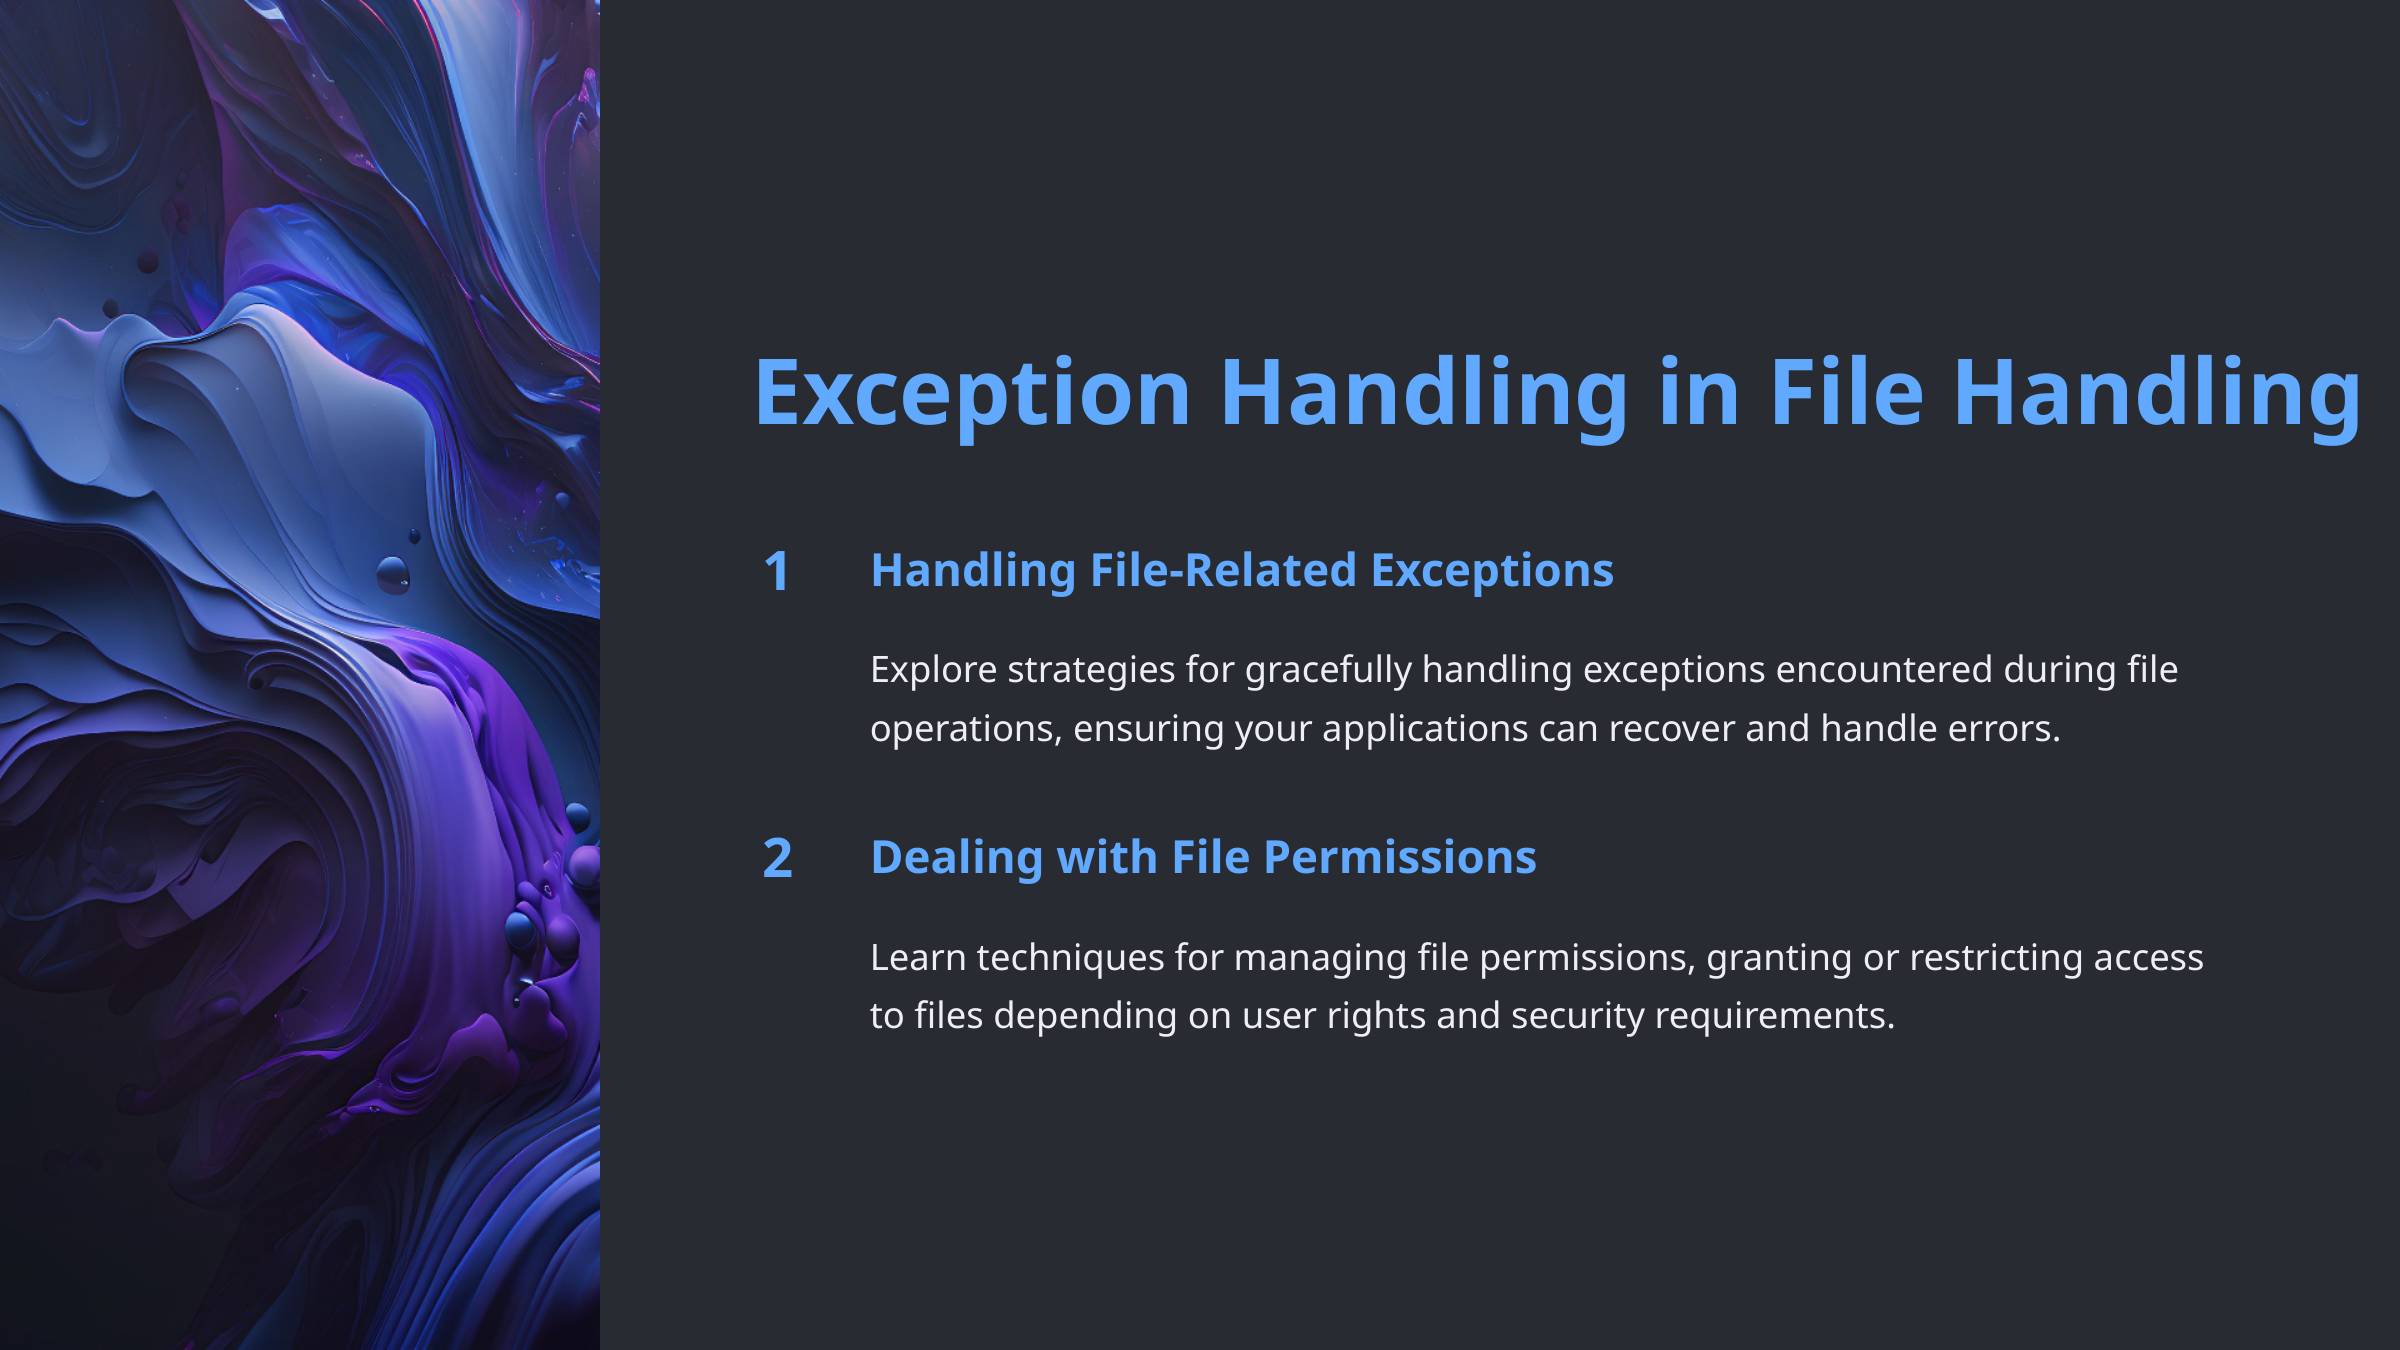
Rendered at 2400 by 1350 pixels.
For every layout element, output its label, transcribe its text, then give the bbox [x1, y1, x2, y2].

text_box 2 [762, 812, 793, 882]
picture [0, 0, 600, 1350]
text_box 1 [768, 525, 787, 594]
text_box [600, 0, 2400, 1350]
text_box Dealing with File Permissions [855, 818, 1441, 876]
text_box Learn techniques for managing file permissions, granting or restricting access to files depending on user rights and security requirements. [855, 911, 2264, 1029]
text_box Handling File-Related Exceptions [855, 531, 1524, 588]
text_box [736, 805, 819, 889]
text_box Explore strategies for gracefully handling exceptions encountered during file operations, ensuring your applications can recover and handle errors. [855, 624, 2264, 741]
text_box Exception Handling in File Handling [736, 321, 2150, 436]
text_box [736, 518, 819, 601]
